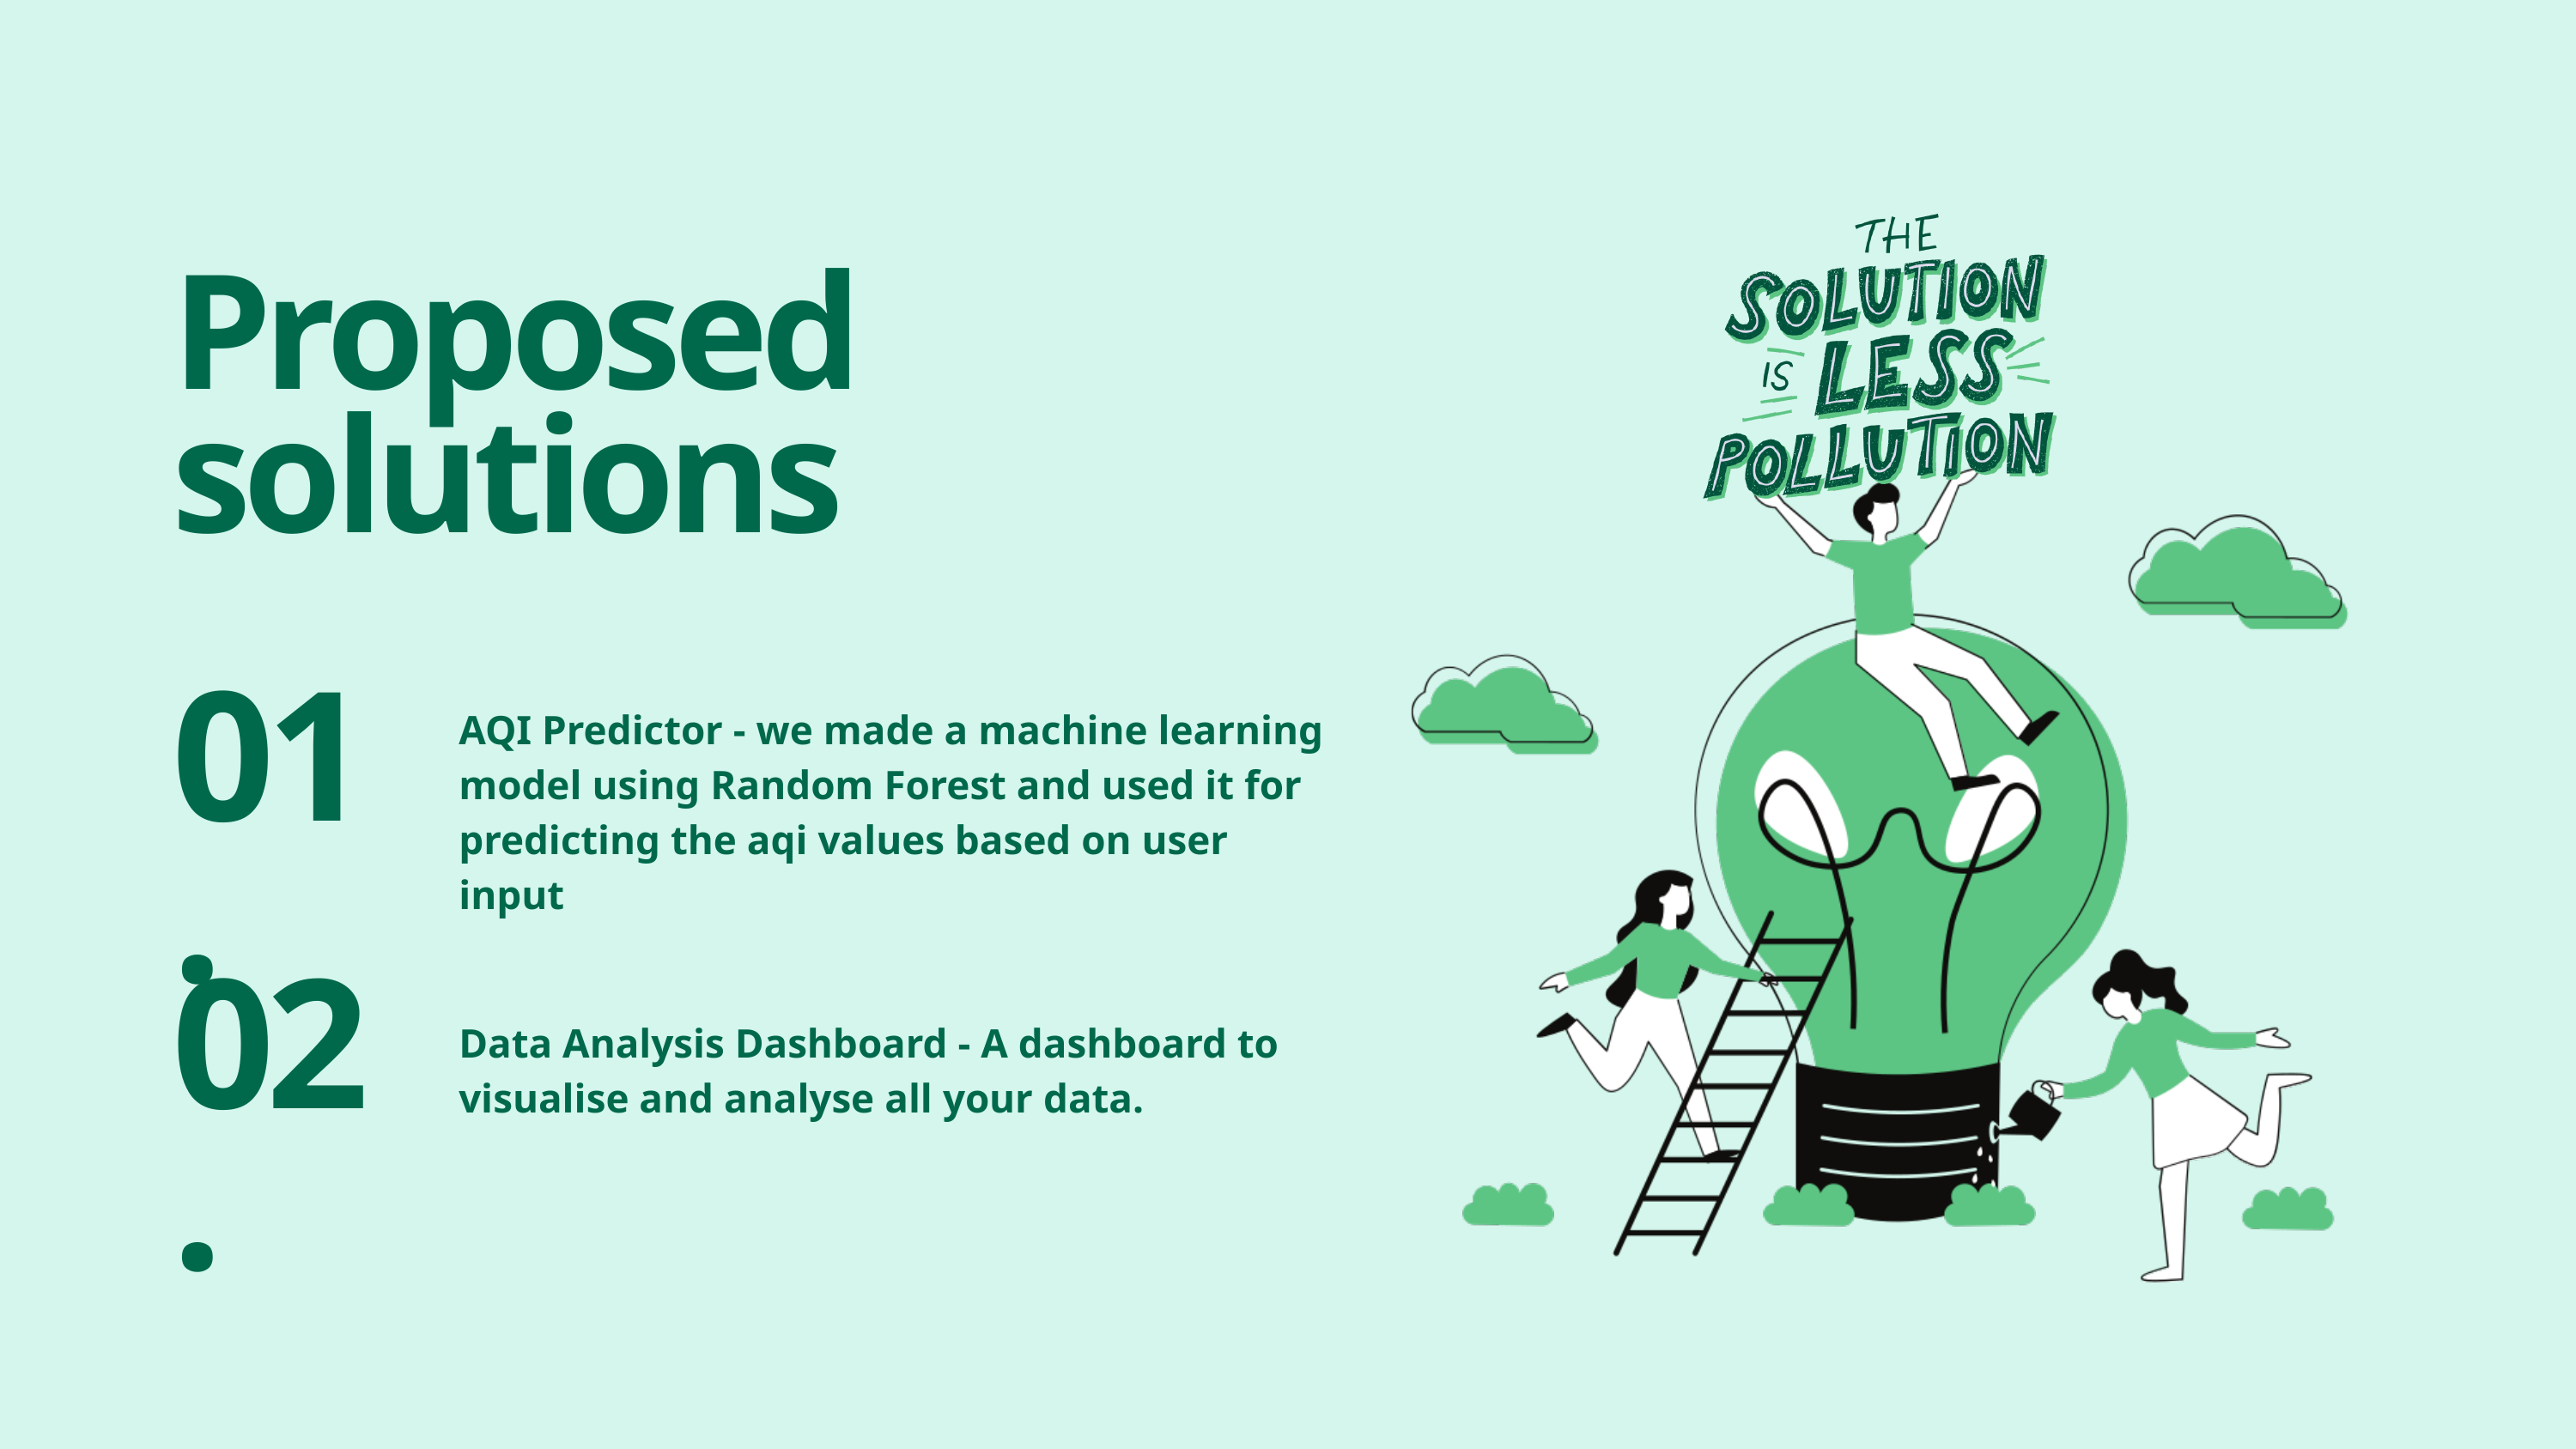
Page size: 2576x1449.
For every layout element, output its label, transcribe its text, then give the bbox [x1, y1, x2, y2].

text_box [1703, 214, 2057, 501]
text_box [171, 954, 1324, 1169]
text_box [171, 665, 1324, 882]
text_box Proposed solutions [172, 277, 1189, 565]
text_box [1411, 465, 2348, 1282]
